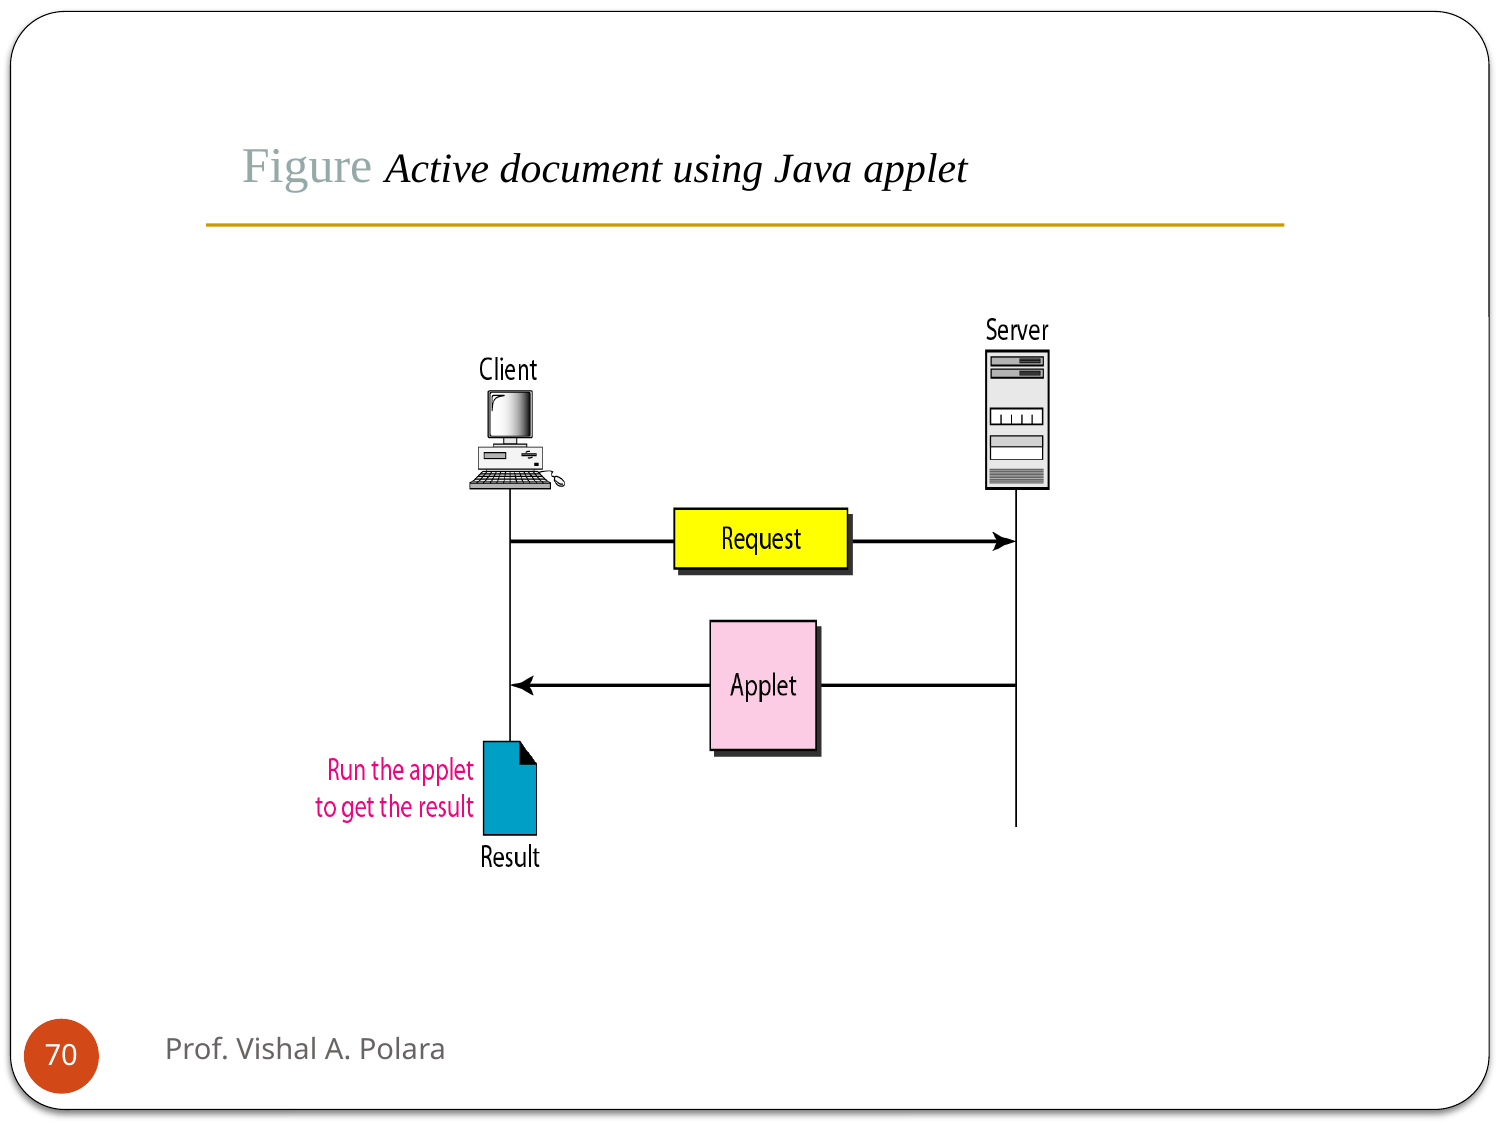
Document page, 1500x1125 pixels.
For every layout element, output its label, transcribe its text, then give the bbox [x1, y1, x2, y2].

text_box Figure Active document using Java applet [227, 124, 984, 200]
footer Prof. Vishal A. Polara [150, 1012, 800, 1088]
picture [315, 313, 1051, 876]
slide_number 70 [23, 1018, 99, 1094]
